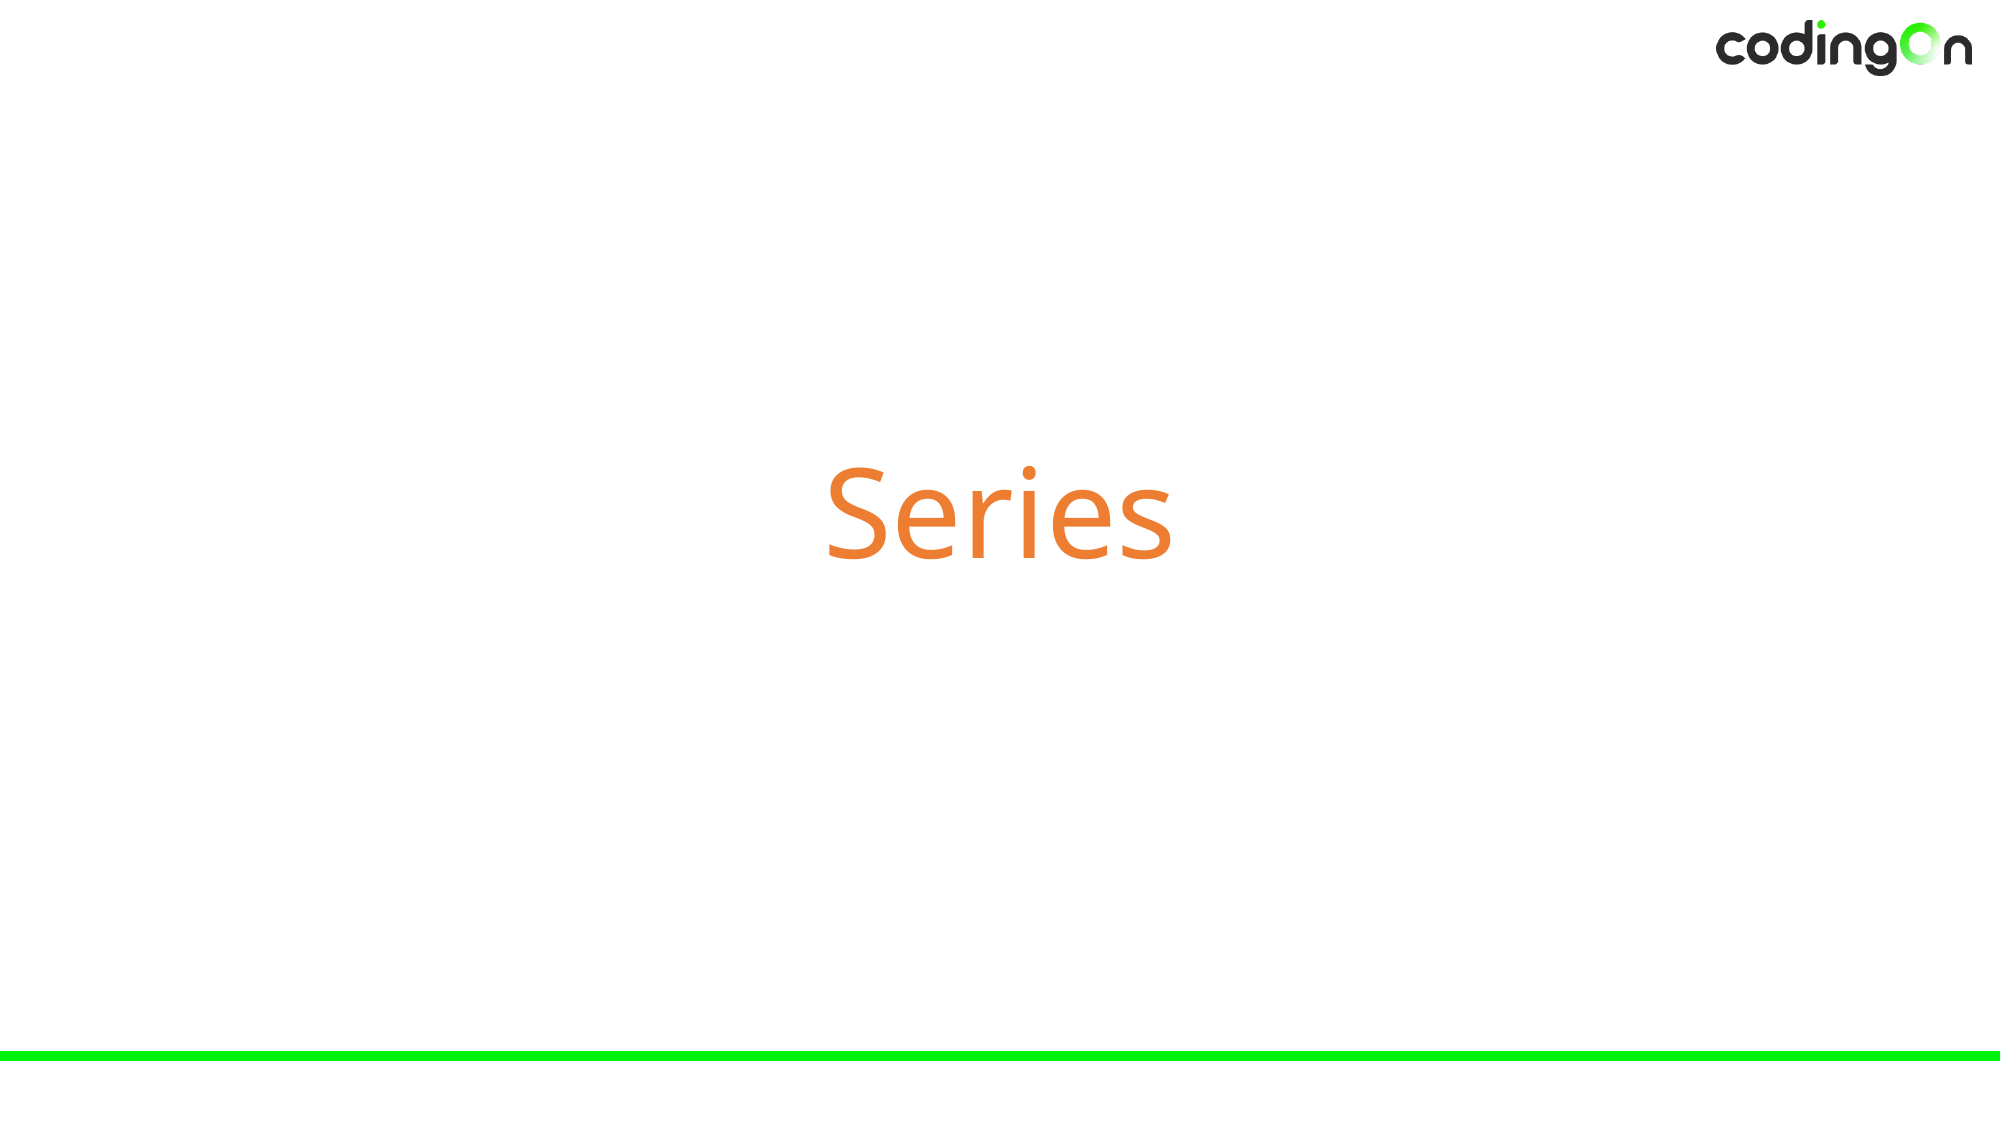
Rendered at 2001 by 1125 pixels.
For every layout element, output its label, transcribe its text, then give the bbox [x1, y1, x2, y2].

picture [1716, 20, 1972, 76]
text_box Series [808, 426, 1192, 592]
